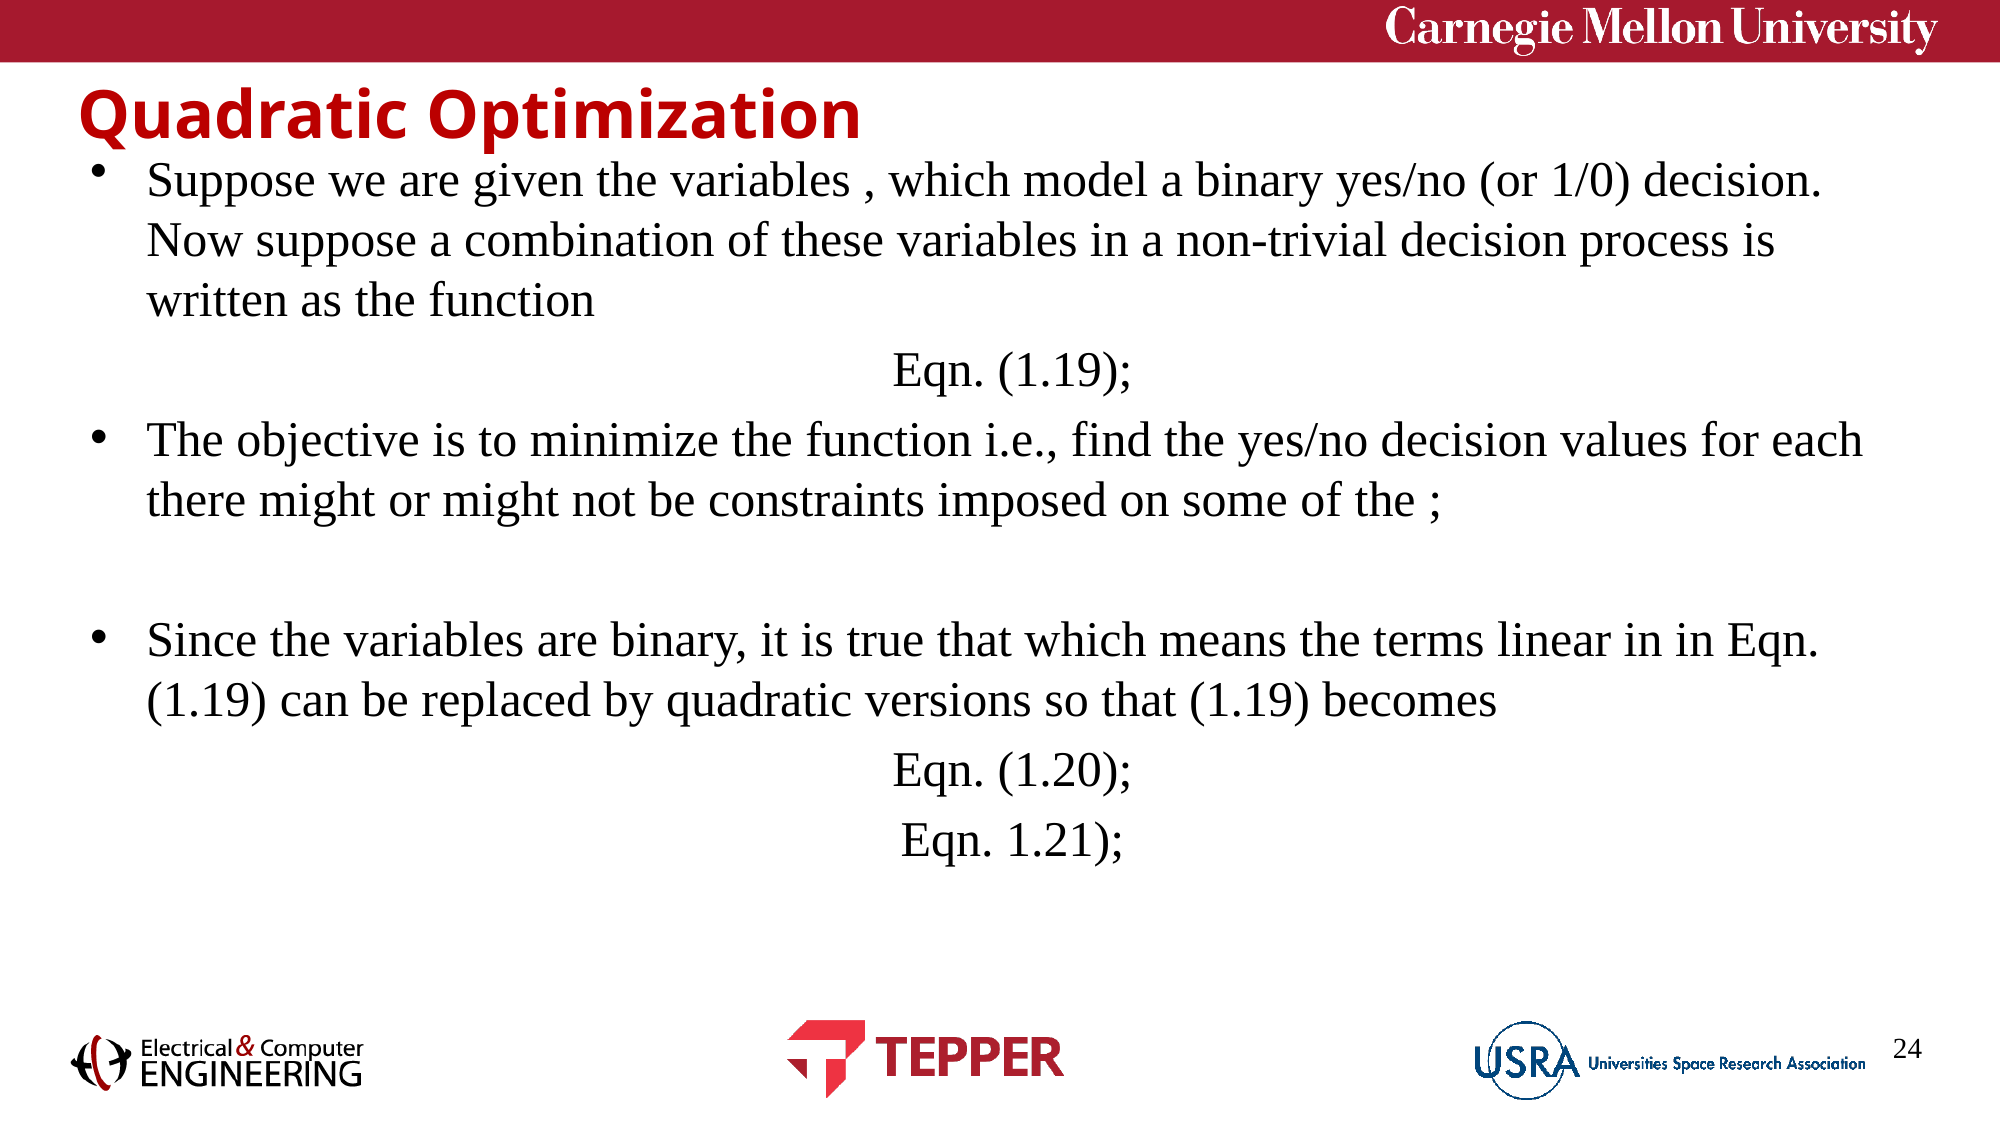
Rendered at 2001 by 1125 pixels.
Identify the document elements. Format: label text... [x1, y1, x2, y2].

picture [1475, 1021, 1865, 1100]
title Quadratic Optimization [62, 64, 1925, 138]
picture [787, 1020, 1064, 1098]
picture [1386, 6, 1938, 56]
picture [62, 1027, 375, 1097]
slide_number 24 [1520, 1022, 1938, 1097]
